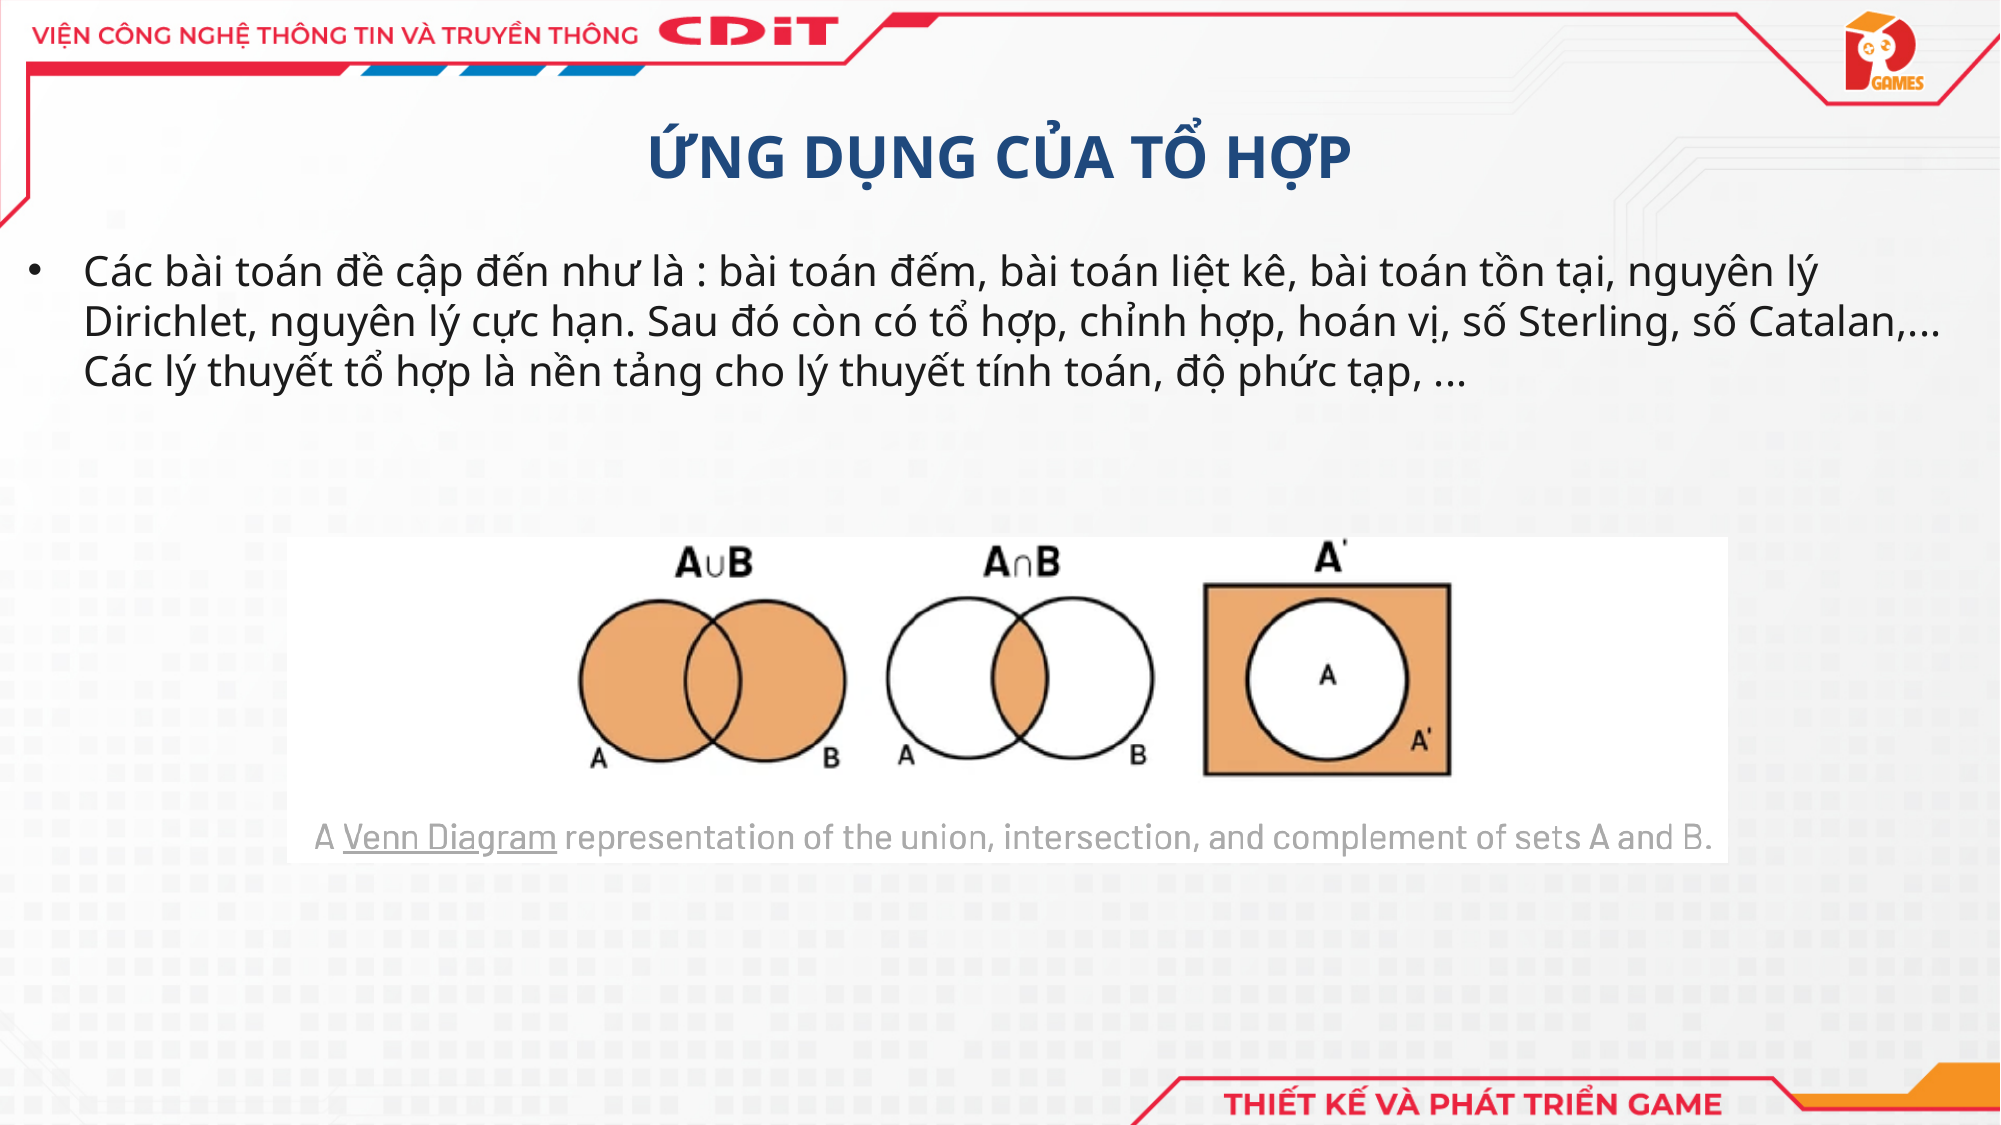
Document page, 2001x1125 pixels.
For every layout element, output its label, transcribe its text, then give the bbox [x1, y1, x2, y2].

title ỨNG DỤNG CỦA TỔ HỢP [350, 78, 1650, 233]
picture [0, 0, 2000, 1125]
list Các bài toán đề cập đến như là : bài toán đếm, bài toán liệt kê, bài toán tồn tại, nguyên lý Dirichlet, nguyên lý cực hạn. Sau đó còn có tổ hợp, chỉnh hợp, hoán vị, số Sterling, số Catalan,... Các lý thuyết tổ hợp là nền tảng cho lý thuyết tính toán, độ phức tạp, ... [12, 237, 1975, 1044]
